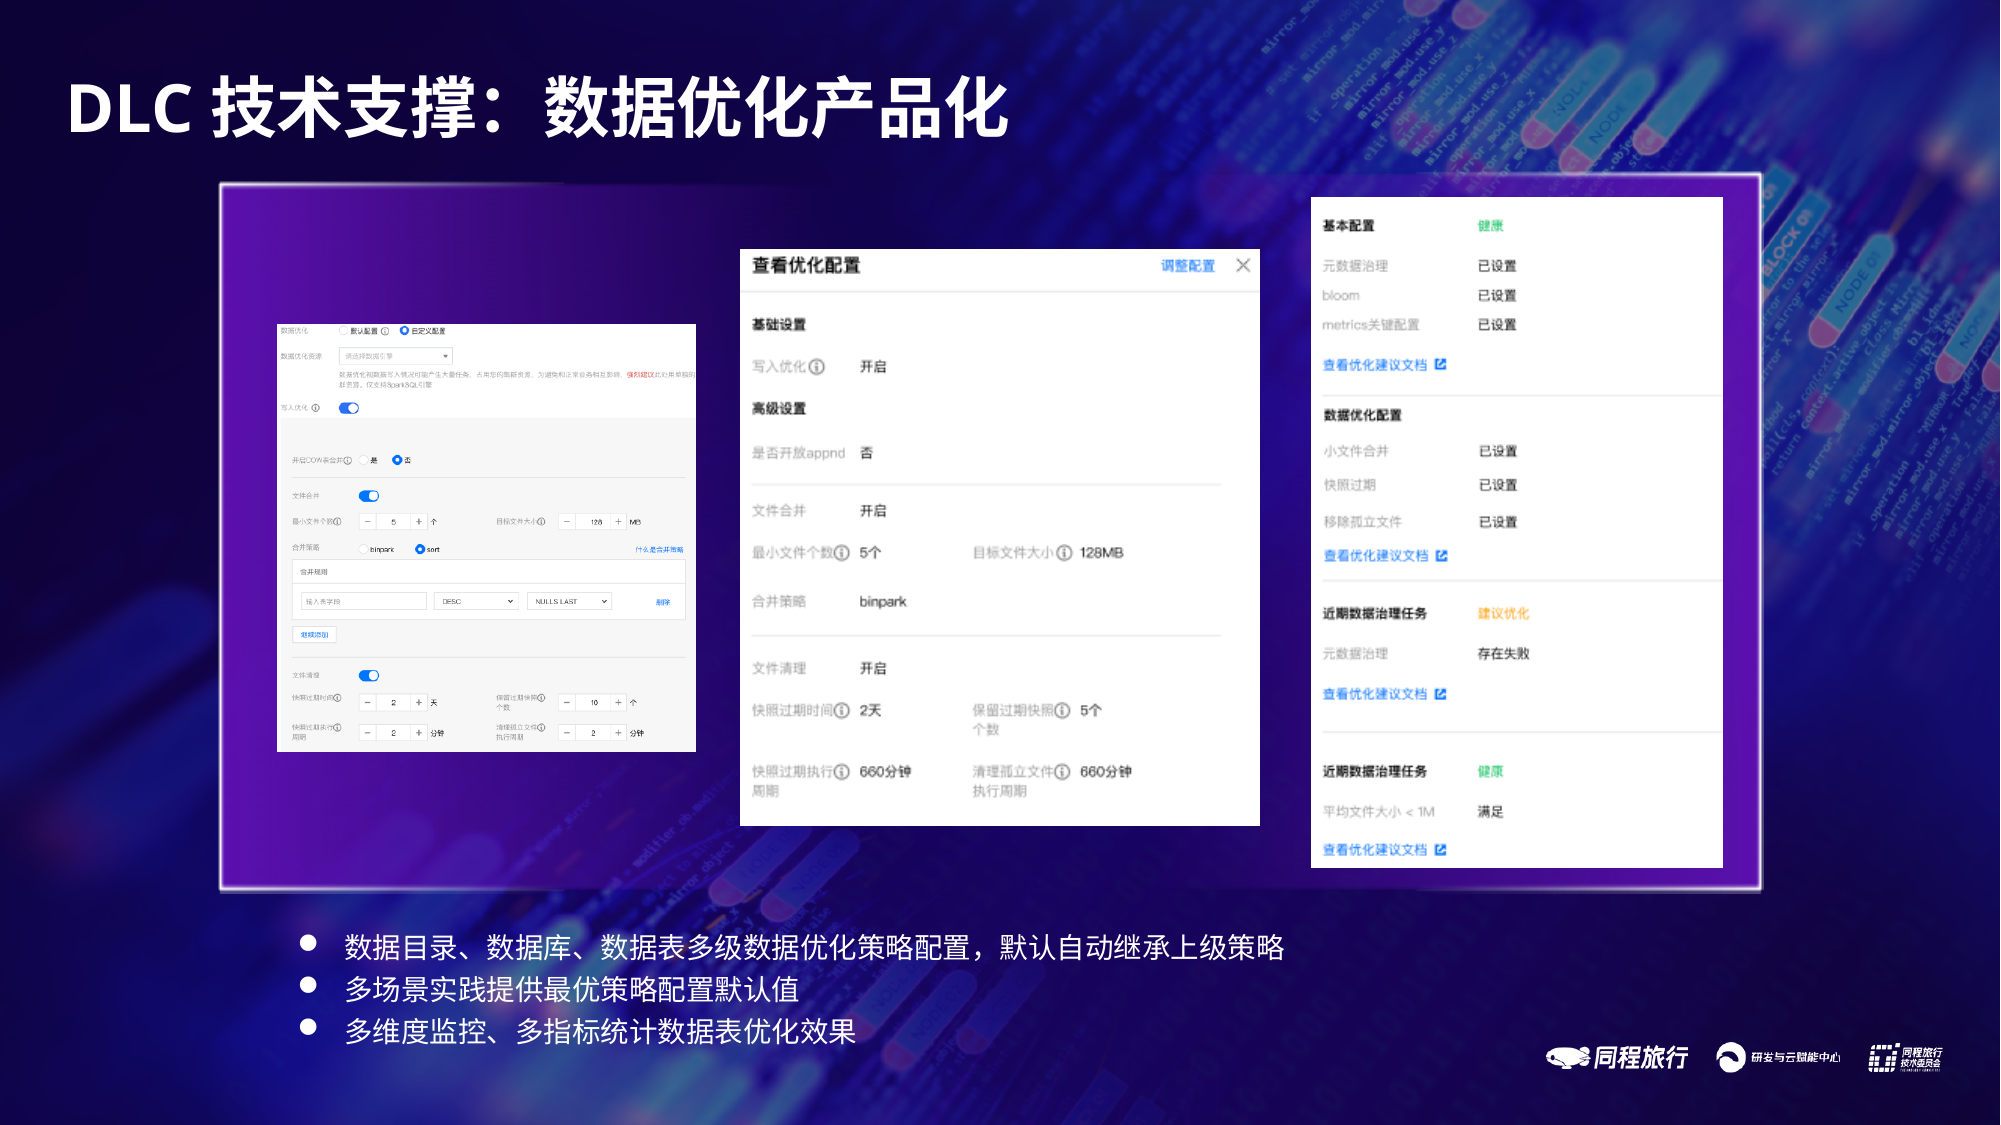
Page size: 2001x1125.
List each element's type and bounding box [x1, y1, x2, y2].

text_box [0, 0, 2000, 1125]
picture [218, 170, 1765, 894]
picture [295, 912, 1959, 1079]
